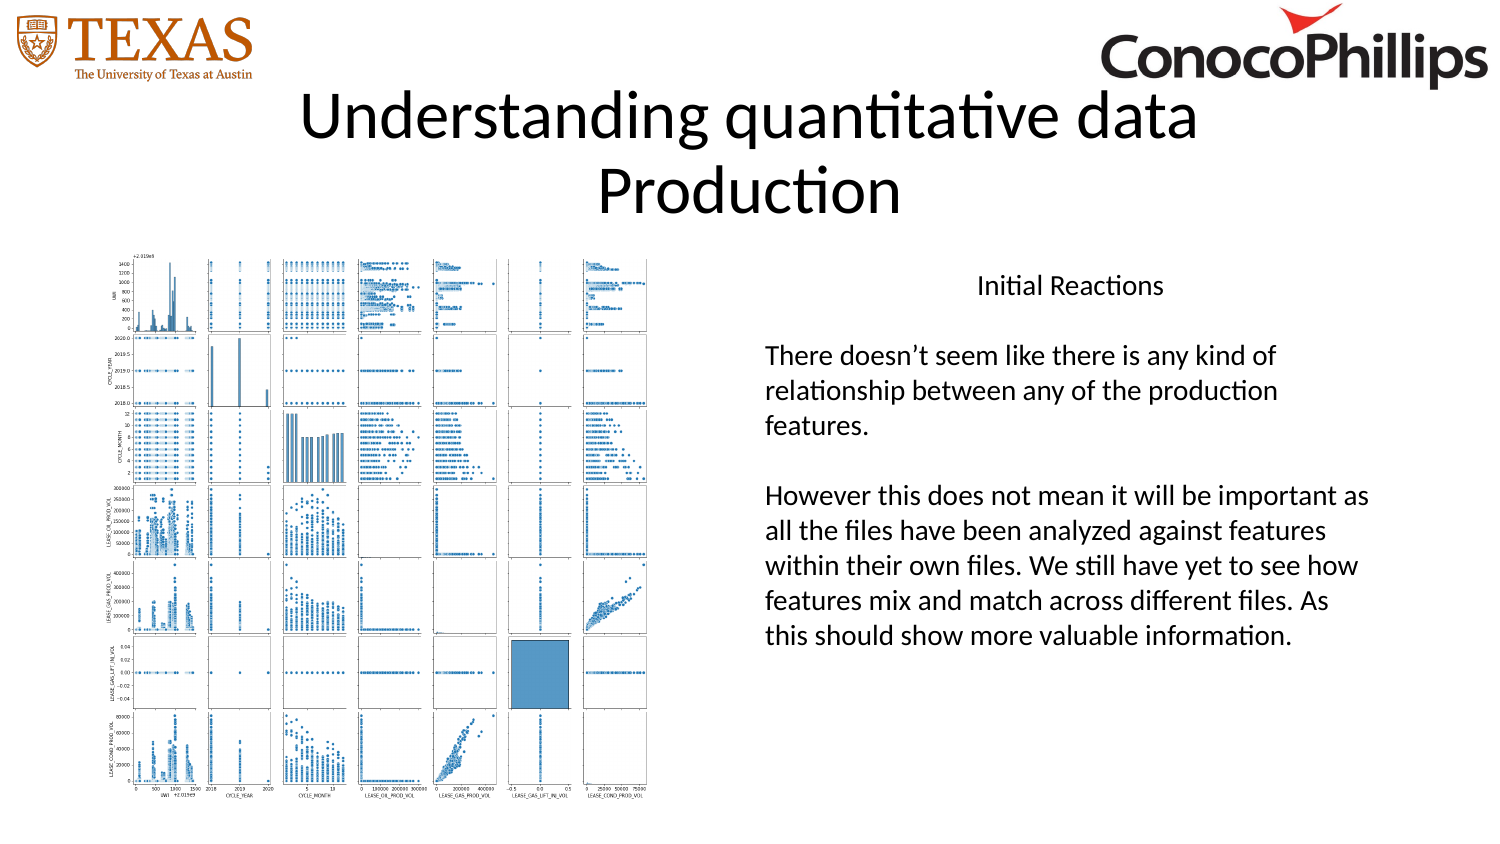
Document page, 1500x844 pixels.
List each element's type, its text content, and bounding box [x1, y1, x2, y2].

picture [102, 251, 649, 801]
picture [1089, 2, 1500, 100]
title Understanding quantitative data Production [103, 56, 1397, 252]
text_box Initial Reactions There doesn’t seem like there is any kind of relationship between any of the production features. However this does not mean it will be important as all the files have been analyzed against features within their own files. We still have yet to see how features mix and match across different files. As this should show more valuable information. [750, 251, 1392, 686]
picture [15, 14, 254, 83]
